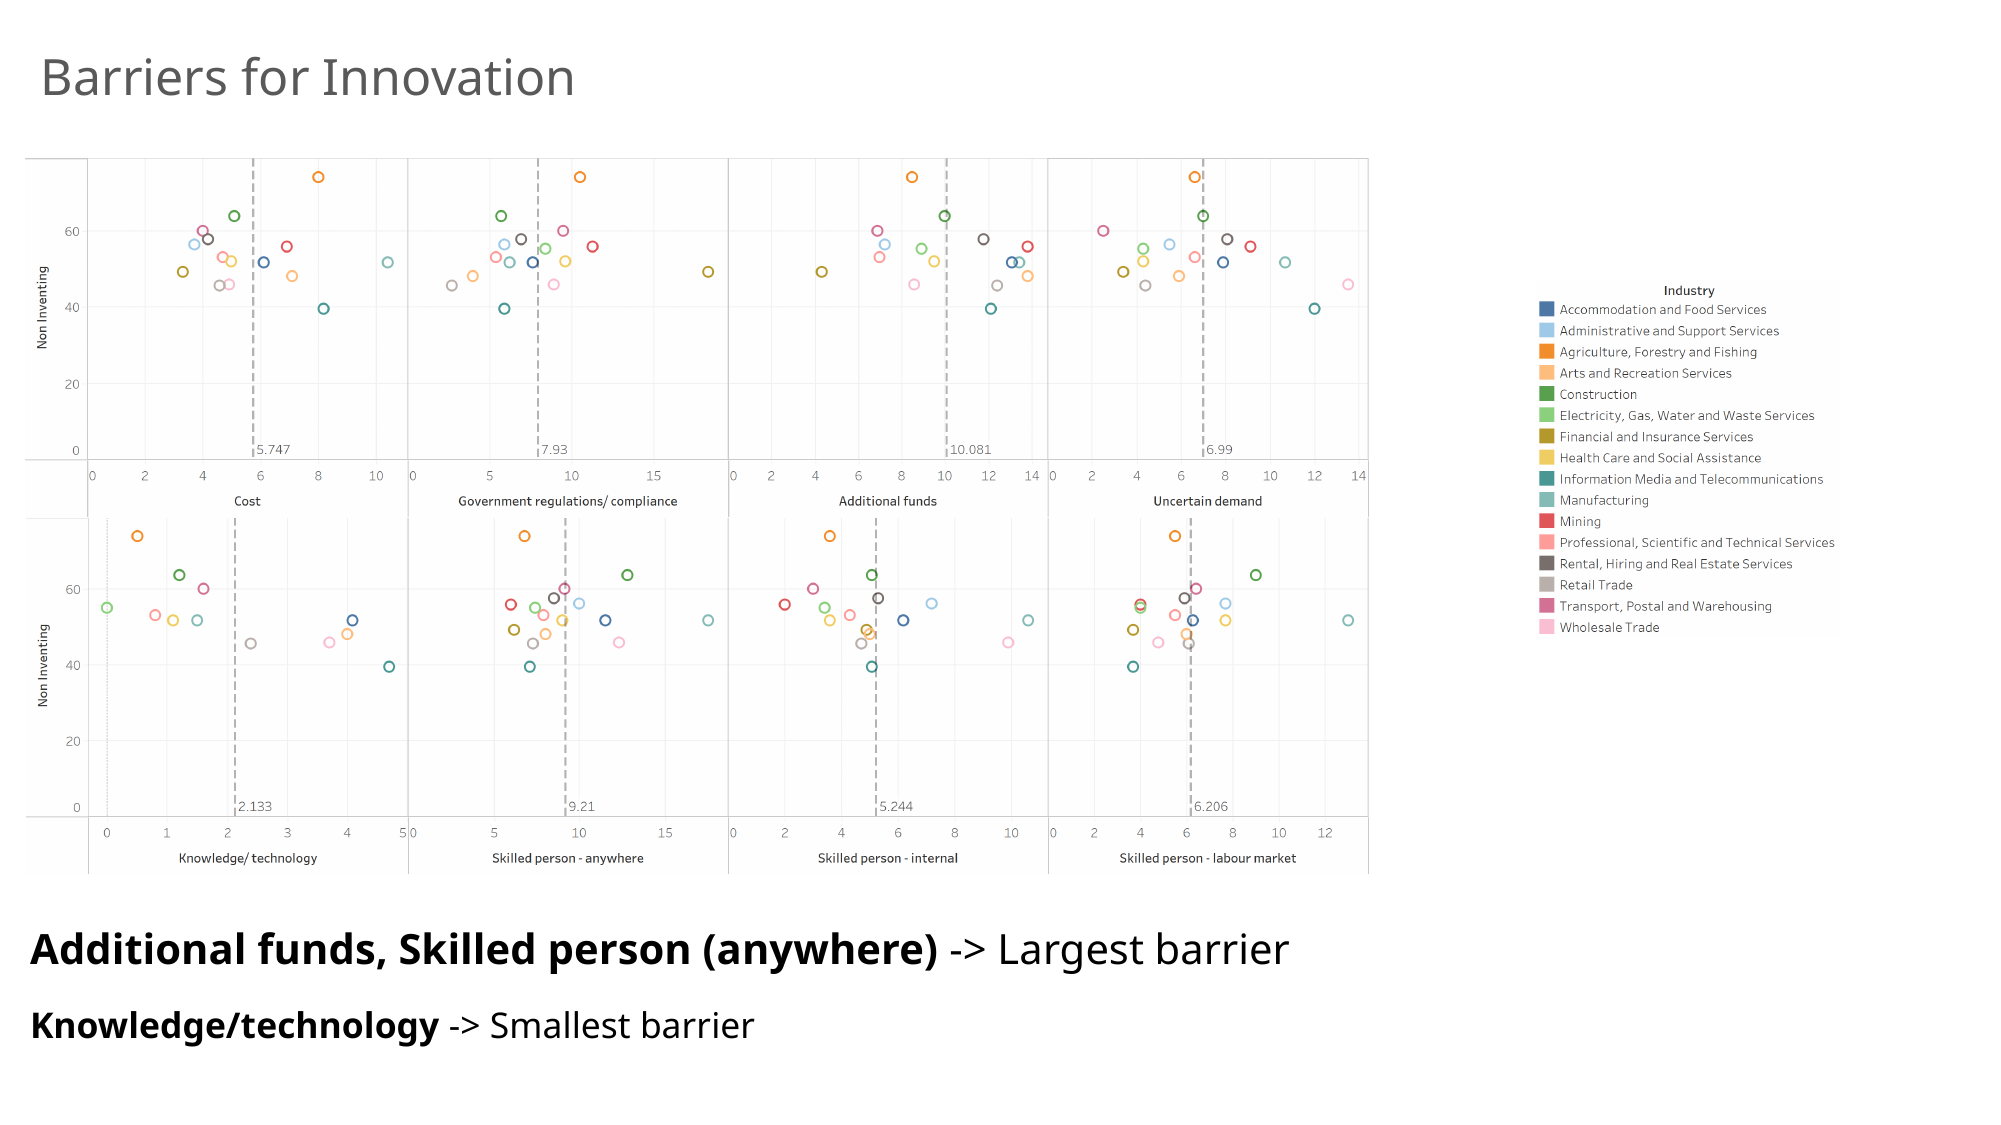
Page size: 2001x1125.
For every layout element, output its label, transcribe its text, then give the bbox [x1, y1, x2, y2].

text_box Knowledge/technology -> Smallest barrier [15, 987, 1526, 1054]
title Barriers for Innovation [25, 0, 1751, 159]
picture [25, 158, 1369, 875]
picture [1536, 279, 1840, 638]
text_box Additional funds, Skilled person (anywhere) -> Largest barrier [15, 904, 1502, 988]
